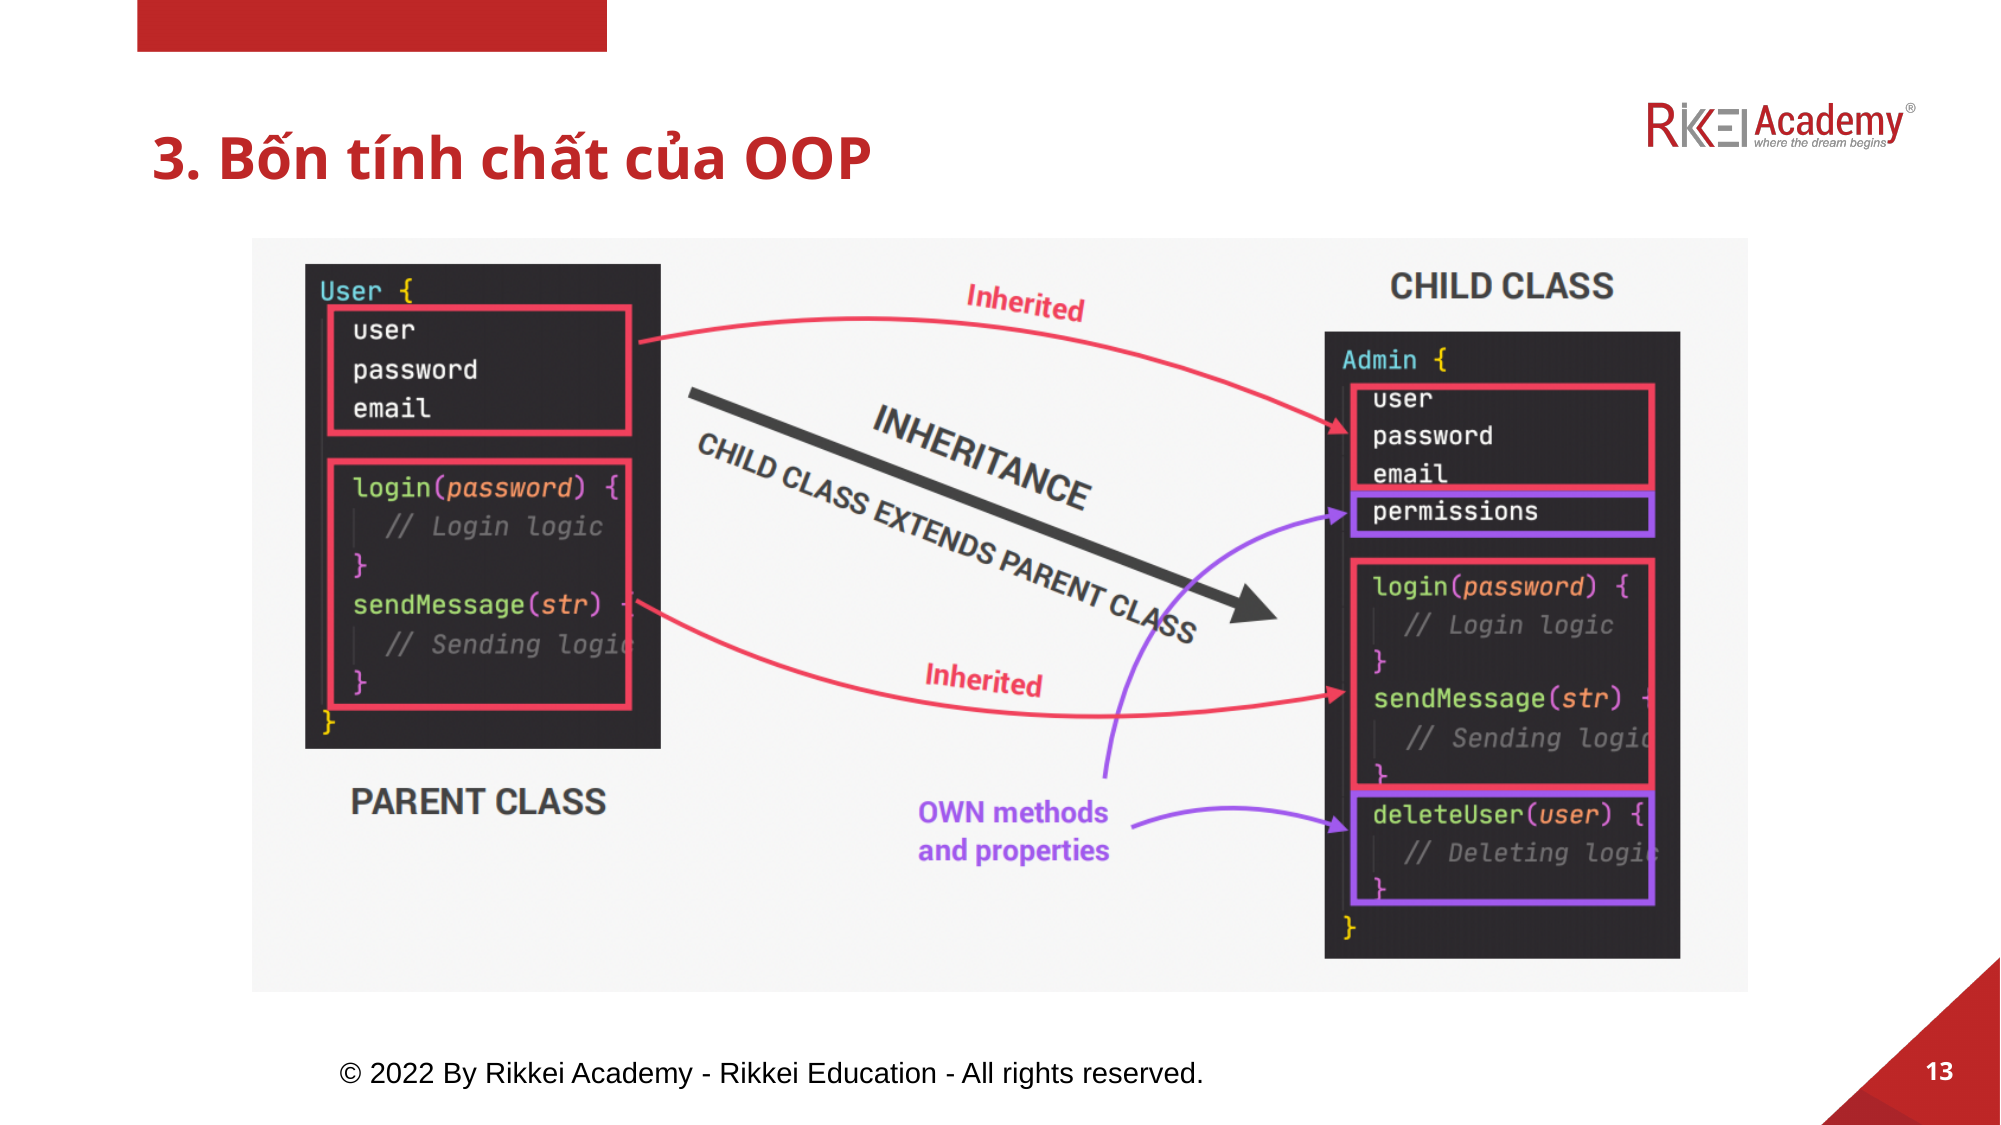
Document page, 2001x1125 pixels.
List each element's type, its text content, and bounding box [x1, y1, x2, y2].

picture [1623, 53, 1929, 203]
picture [137, 0, 607, 52]
picture [1818, 957, 2000, 1125]
picture [252, 238, 1748, 992]
title 3. Bốn tính chất của OOP [137, 83, 1526, 239]
